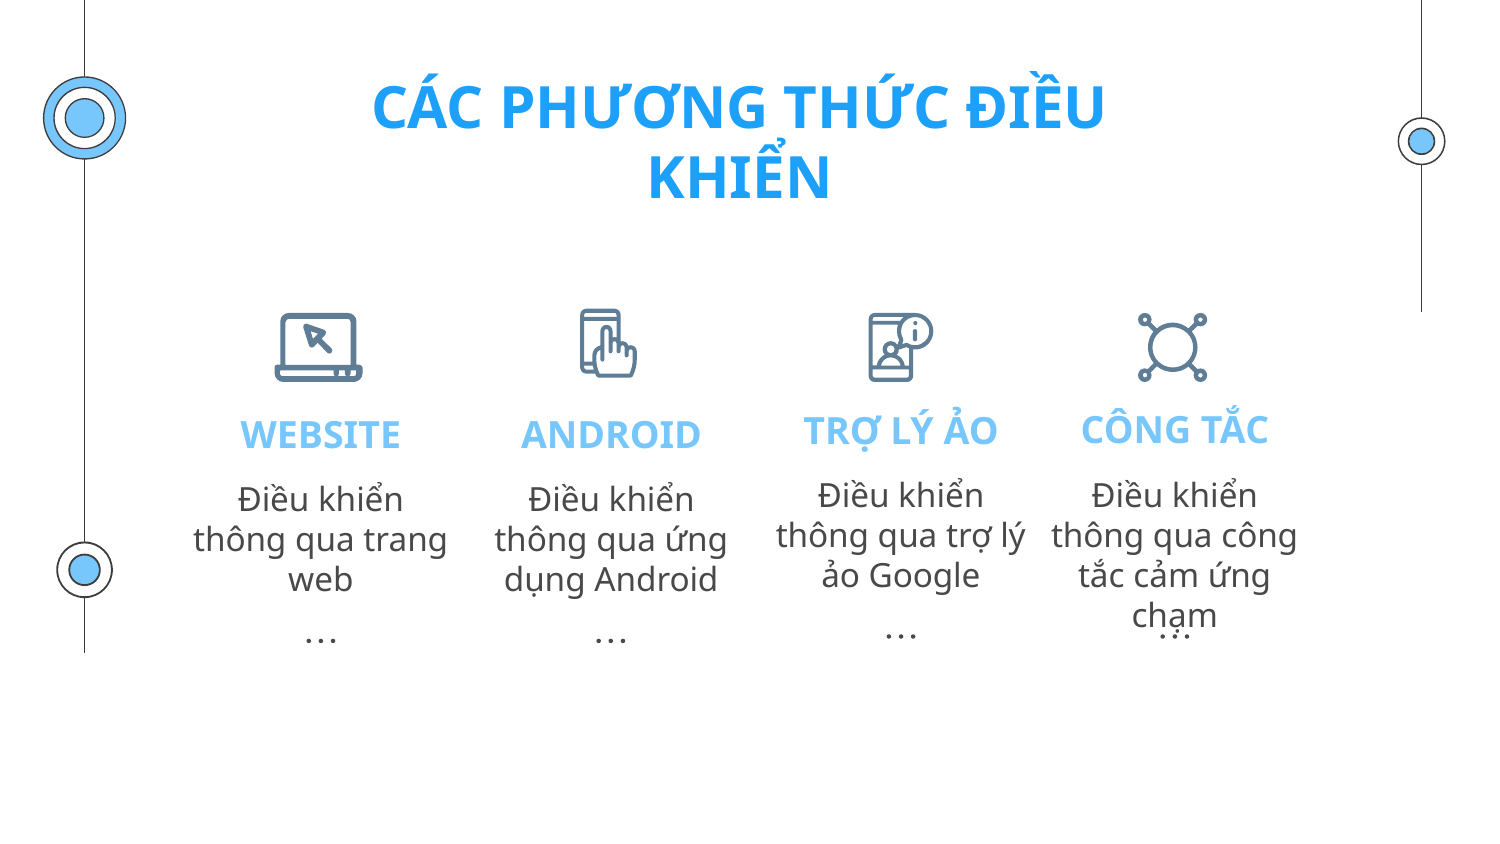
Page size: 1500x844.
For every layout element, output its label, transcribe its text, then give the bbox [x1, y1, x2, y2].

subtitle Điều khiển thông qua trợ lý ảo Google [756, 459, 1030, 637]
subtitle ANDROID [466, 396, 757, 450]
subtitle Điều khiển thông qua trang web [176, 463, 466, 641]
title CÁC PHƯƠNG THỨC ĐIỀU KHIỂN [281, 55, 1197, 153]
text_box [886, 634, 916, 639]
text_box CÔNG TẮC [1030, 391, 1320, 446]
text_box Điều khiển thông qua công tắc cảm ứng chạm [1030, 459, 1320, 637]
subtitle Điều khiển thông qua ứng dụng Android [466, 463, 757, 641]
text_box [580, 308, 637, 378]
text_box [306, 638, 336, 644]
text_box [596, 638, 626, 644]
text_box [1160, 634, 1190, 639]
text_box [1138, 312, 1208, 382]
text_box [274, 312, 363, 383]
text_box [868, 312, 934, 383]
subtitle WEBSITE [176, 396, 466, 450]
subtitle TRỢ LÝ ẢO [756, 391, 1030, 446]
